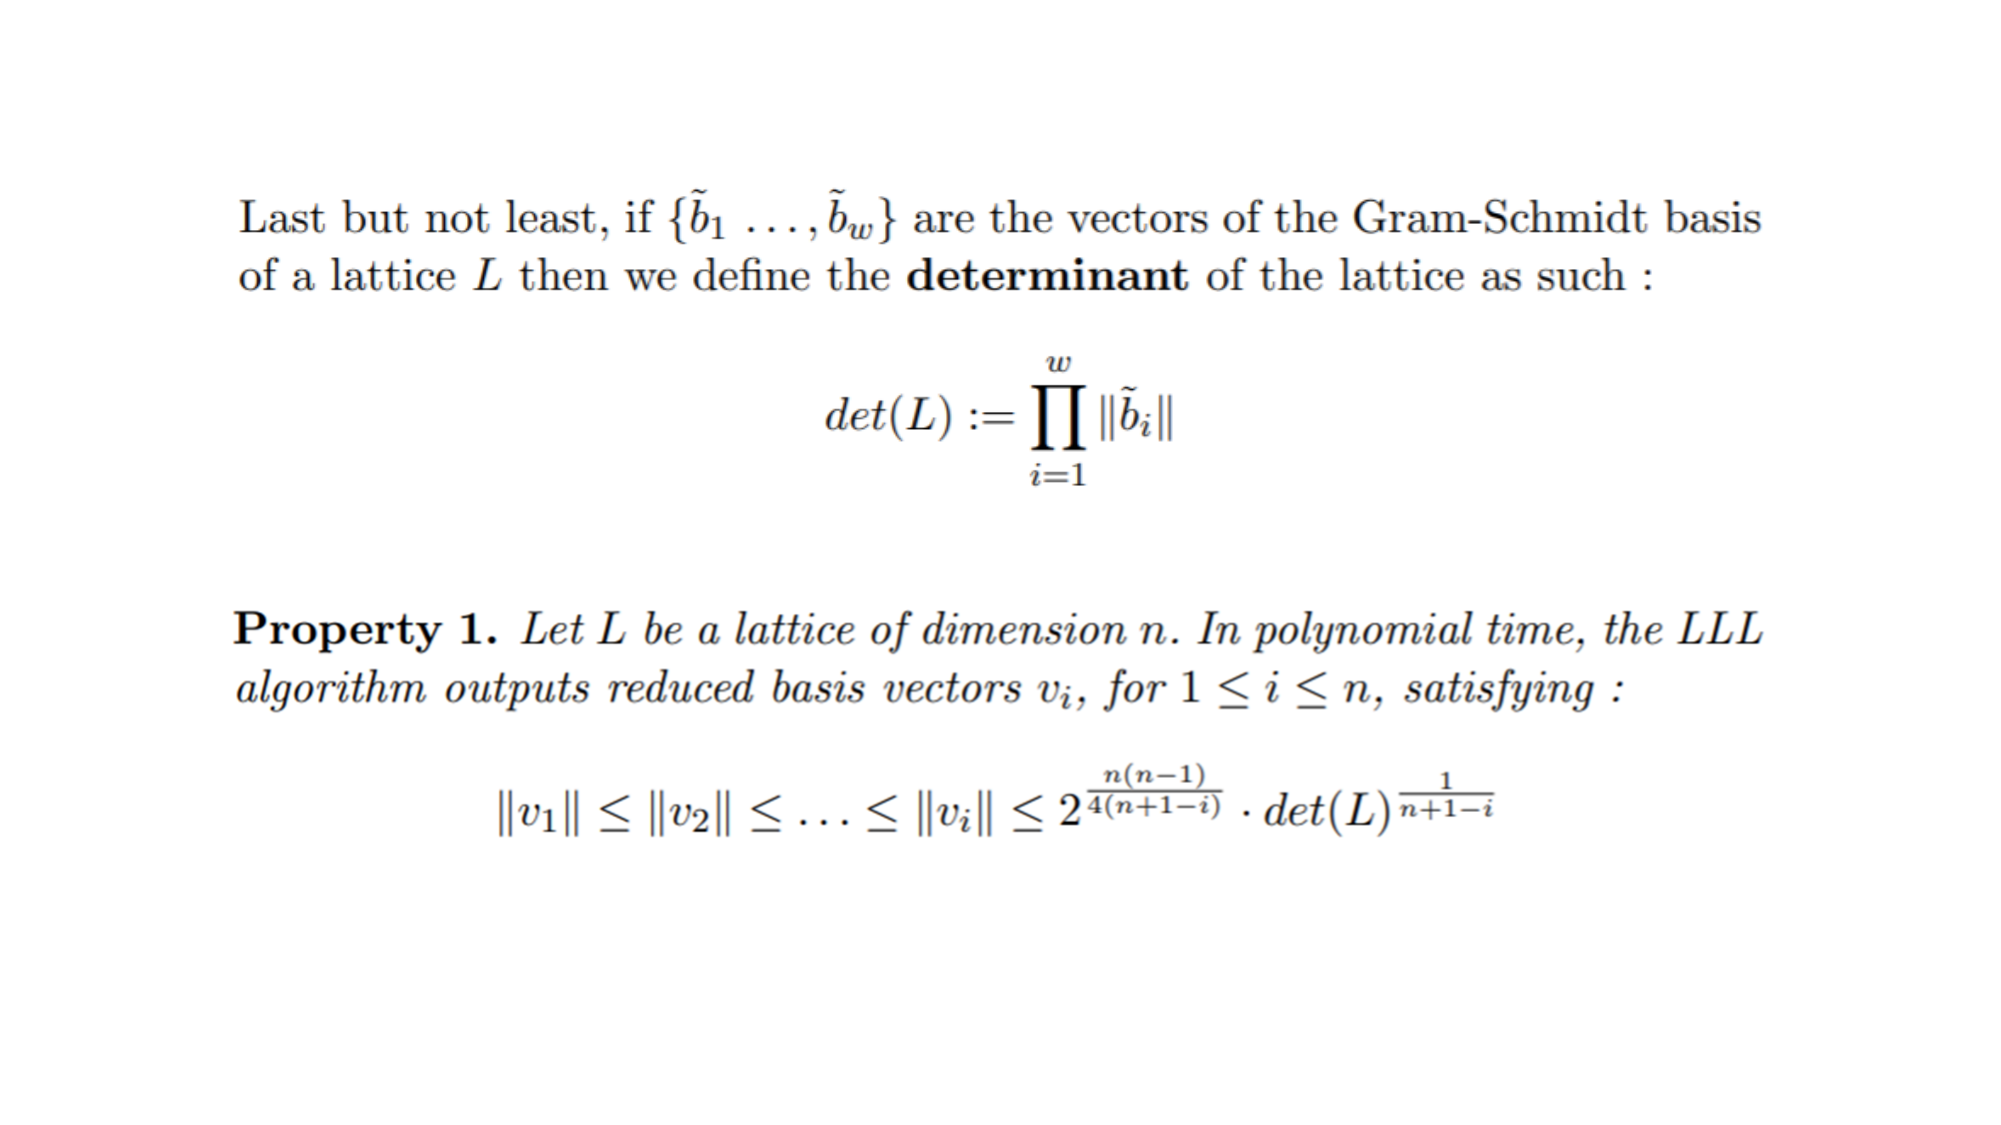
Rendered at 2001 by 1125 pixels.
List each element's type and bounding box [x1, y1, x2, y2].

picture [218, 594, 1781, 854]
list [218, 178, 1781, 492]
